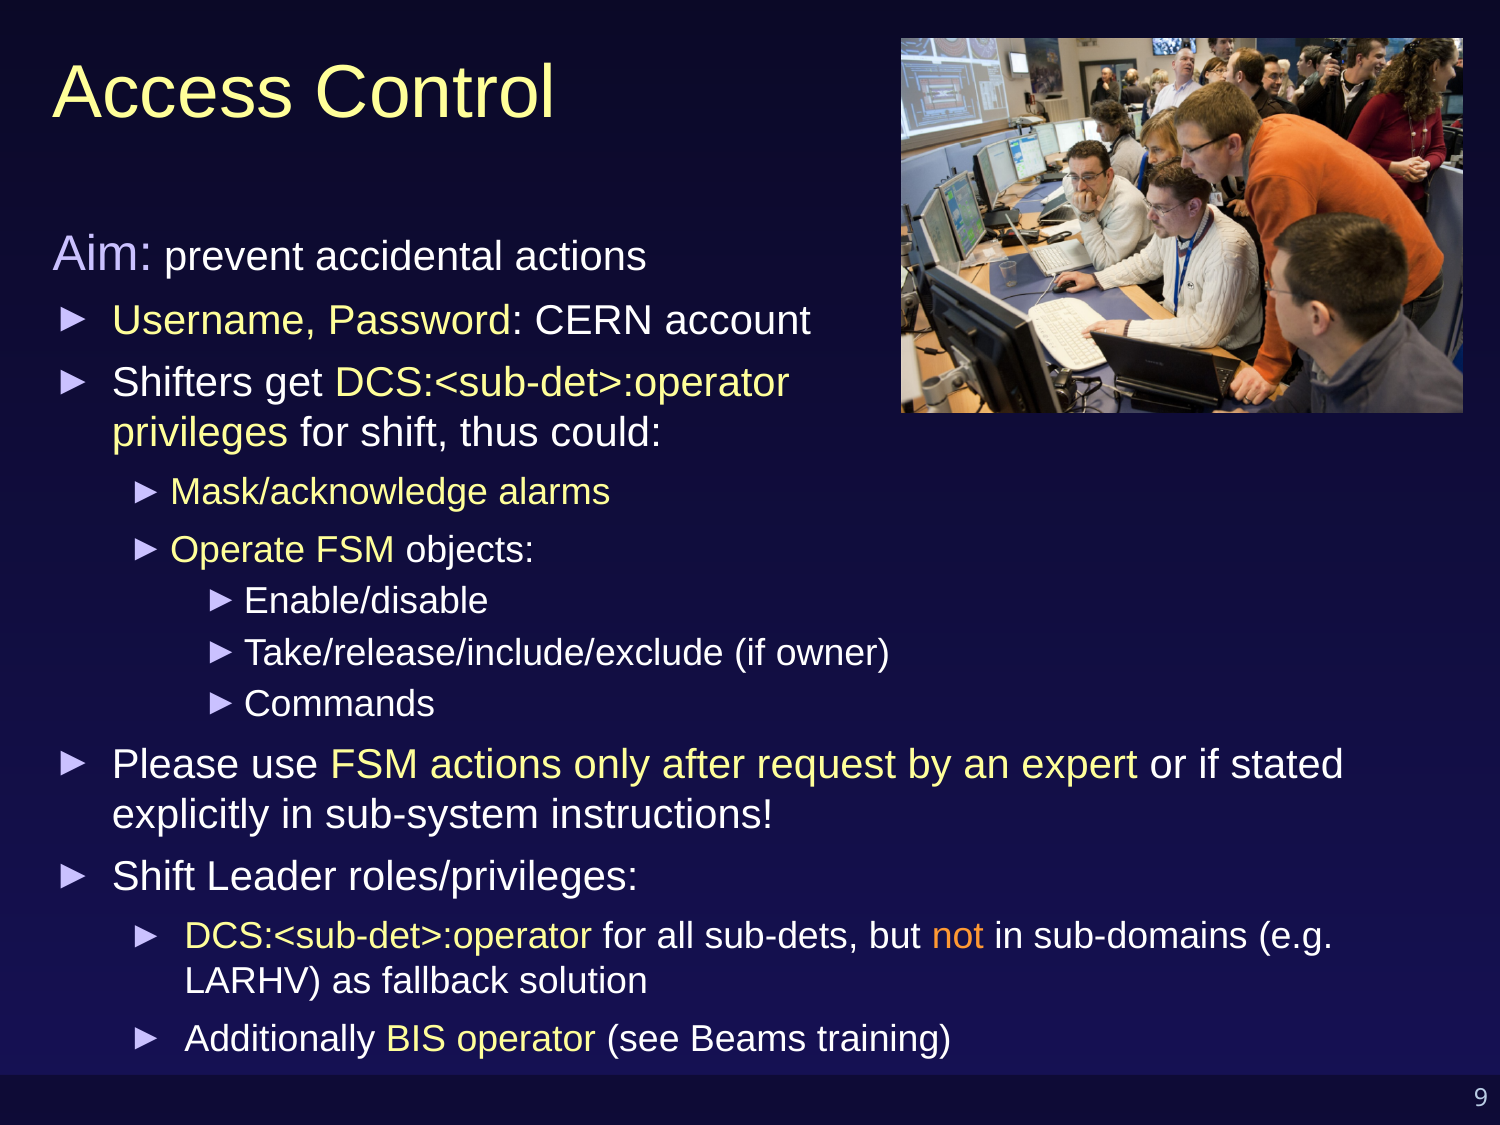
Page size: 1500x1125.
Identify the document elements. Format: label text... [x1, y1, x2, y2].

text_box Access Control [37, 12, 1238, 175]
picture [901, 38, 1463, 413]
text_box Aim: prevent accidental actions Username, Password: CERN account Shifters get DCS:<sub-det>:operator privileges for shift, thus could: Mask/acknowledge alarms Operate FSM objects: Enable/disable Take/release/include/exclude (if owner) Commands Please use FSM actions only after request by an expert or if stated explicitly in sub-system instructions! Shift Leader roles/privileges: DCS:<sub-det>:operator for all sub-dets, but not in sub-domains (e.g. LARHV) as fallback solution Additionally BIS operator (see Beams training) [37, 212, 1413, 875]
